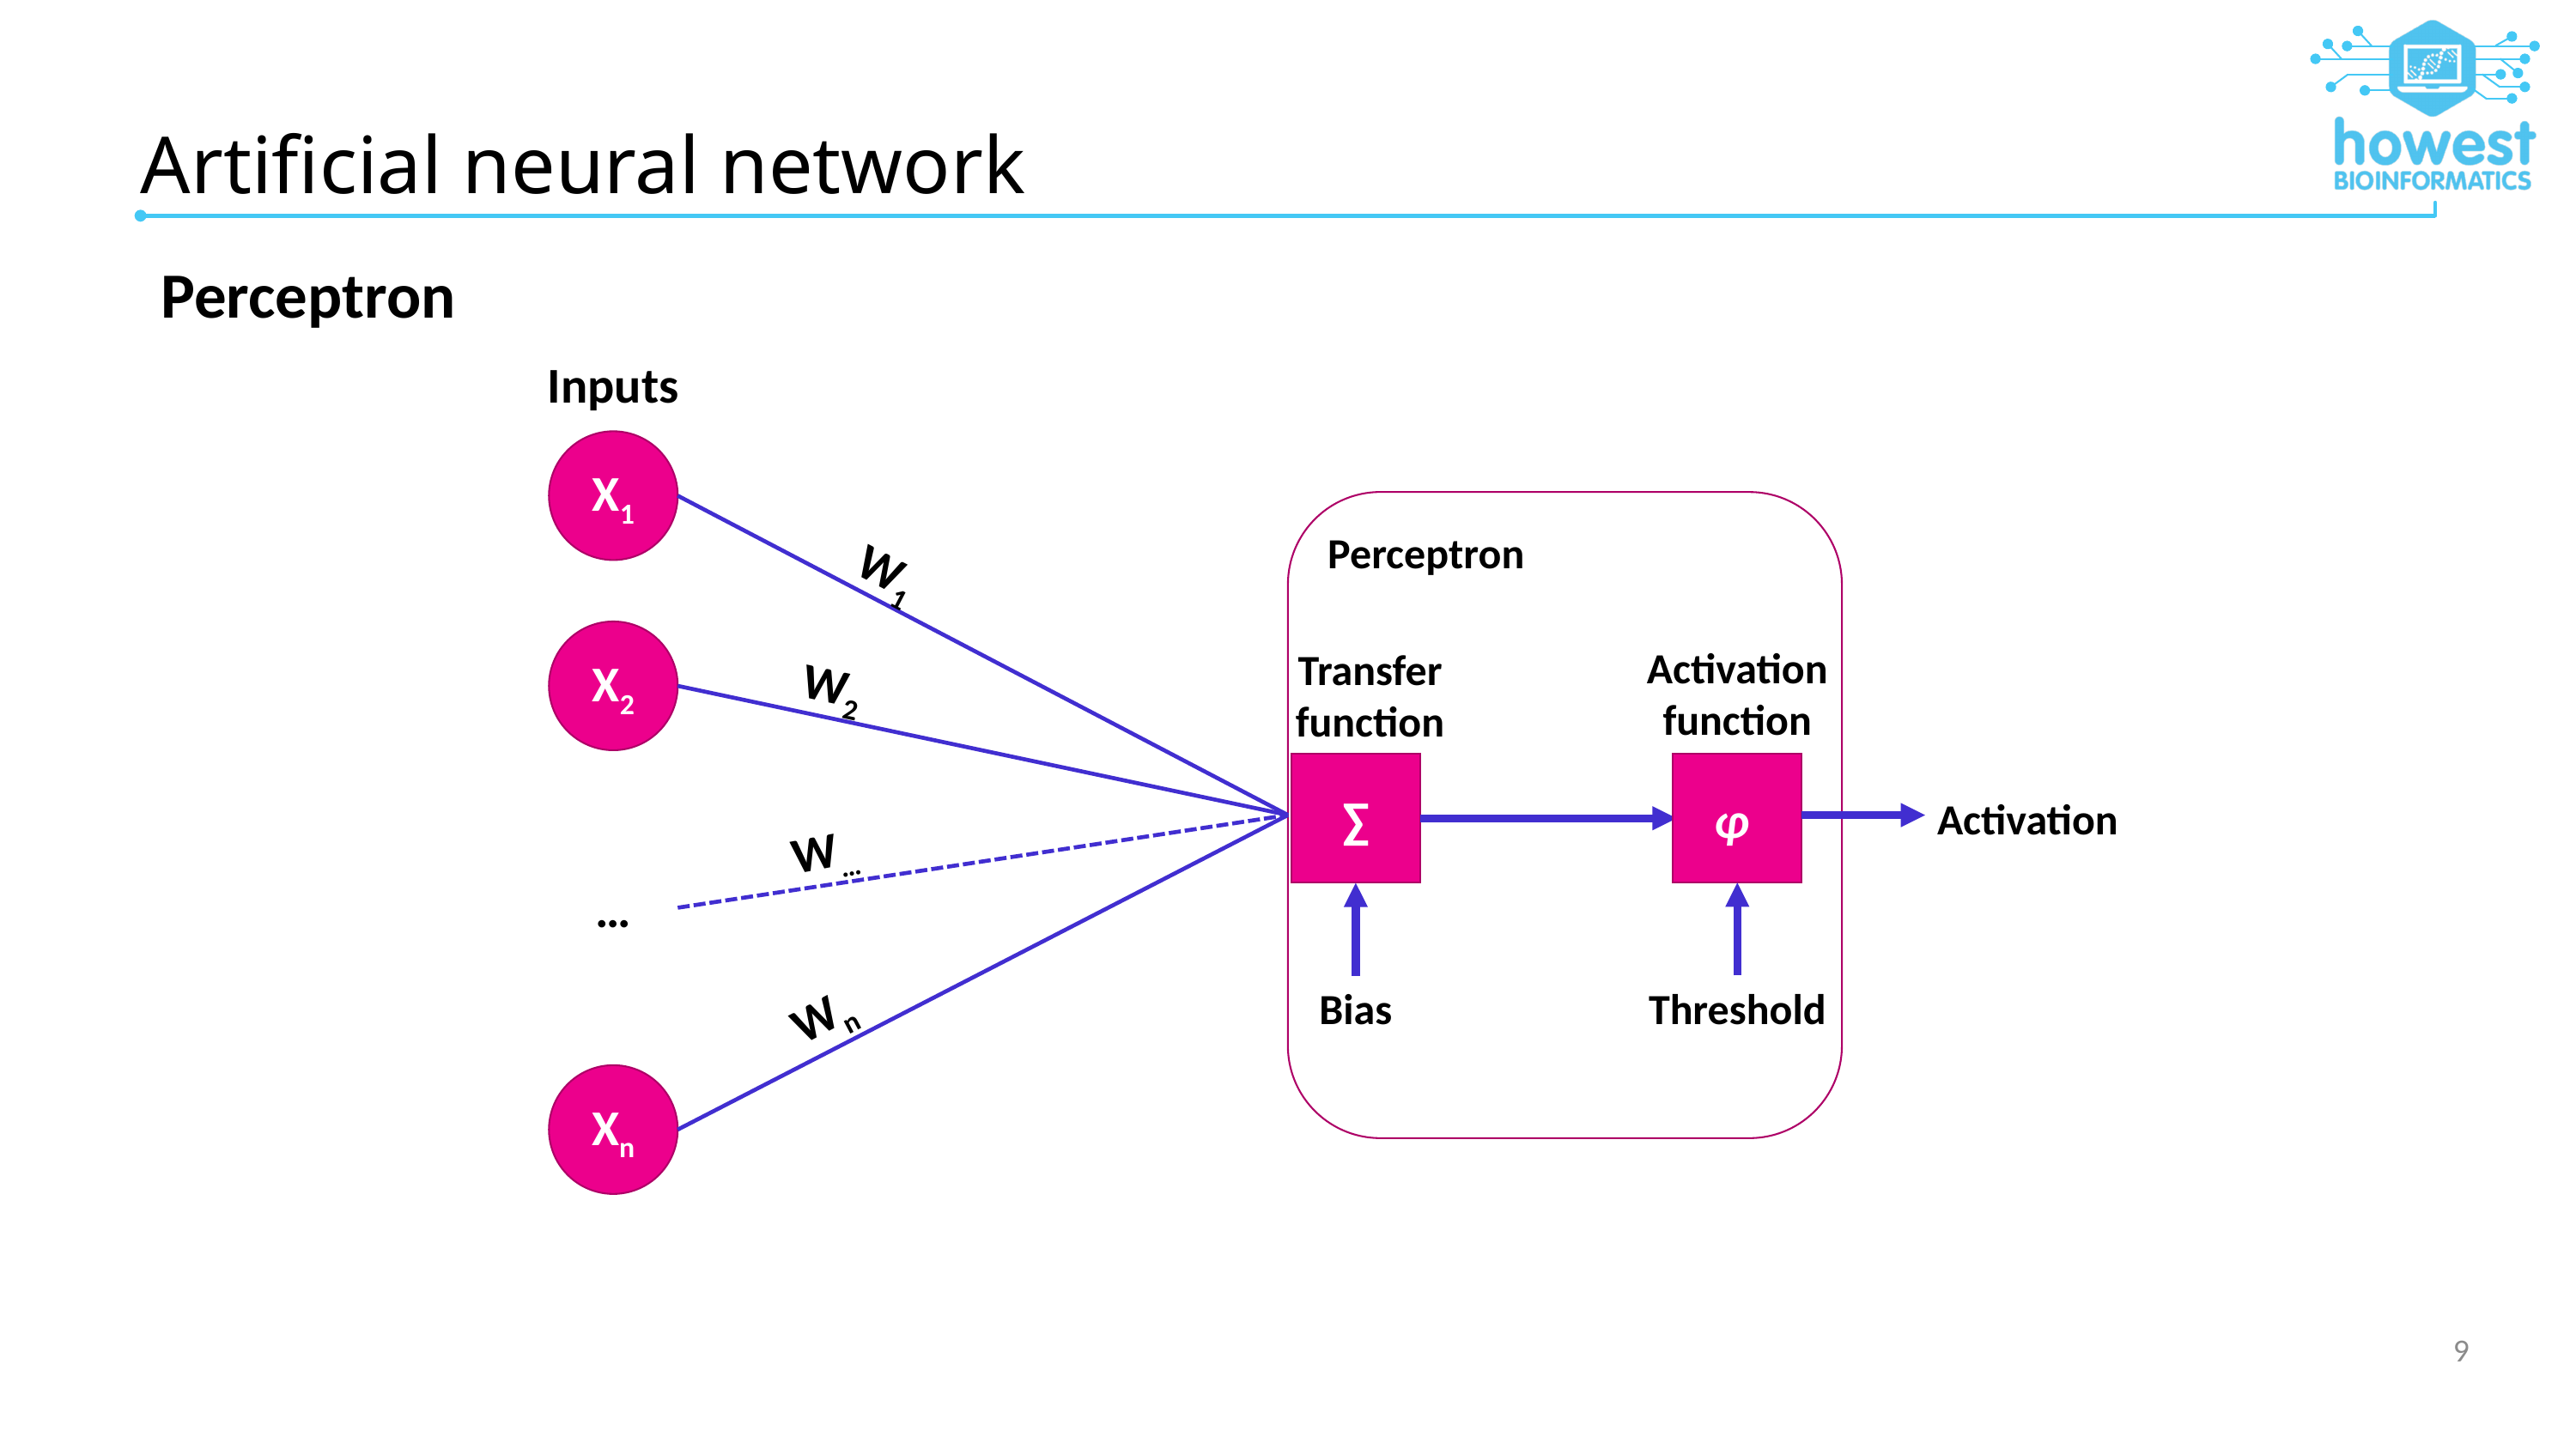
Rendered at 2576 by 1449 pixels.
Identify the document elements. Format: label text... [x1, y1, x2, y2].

text_box X1 [548, 430, 679, 561]
text_box Bias [1306, 975, 1406, 1040]
text_box … [582, 870, 644, 944]
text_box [677, 815, 1288, 908]
text_box Perceptron [1288, 491, 1844, 1139]
text_box Activation function [1634, 634, 1841, 750]
text_box Xn [548, 1064, 679, 1195]
picture [2312, 0, 2559, 228]
title Artificial neural network [140, 124, 2252, 215]
slide_number 9 [2341, 1310, 2482, 1388]
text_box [677, 685, 1288, 815]
list Perceptron [148, 256, 2483, 1116]
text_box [677, 908, 1288, 1130]
text_box Inputs [535, 346, 692, 420]
text_box Threshold [1636, 975, 1839, 1040]
text_box Activation [1924, 785, 2131, 851]
text_box Transfer function [1288, 635, 1458, 752]
text_box ∑ [1291, 753, 1421, 883]
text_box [677, 495, 1288, 685]
text_box φ [1672, 753, 1802, 883]
text_box X2 [548, 620, 677, 751]
